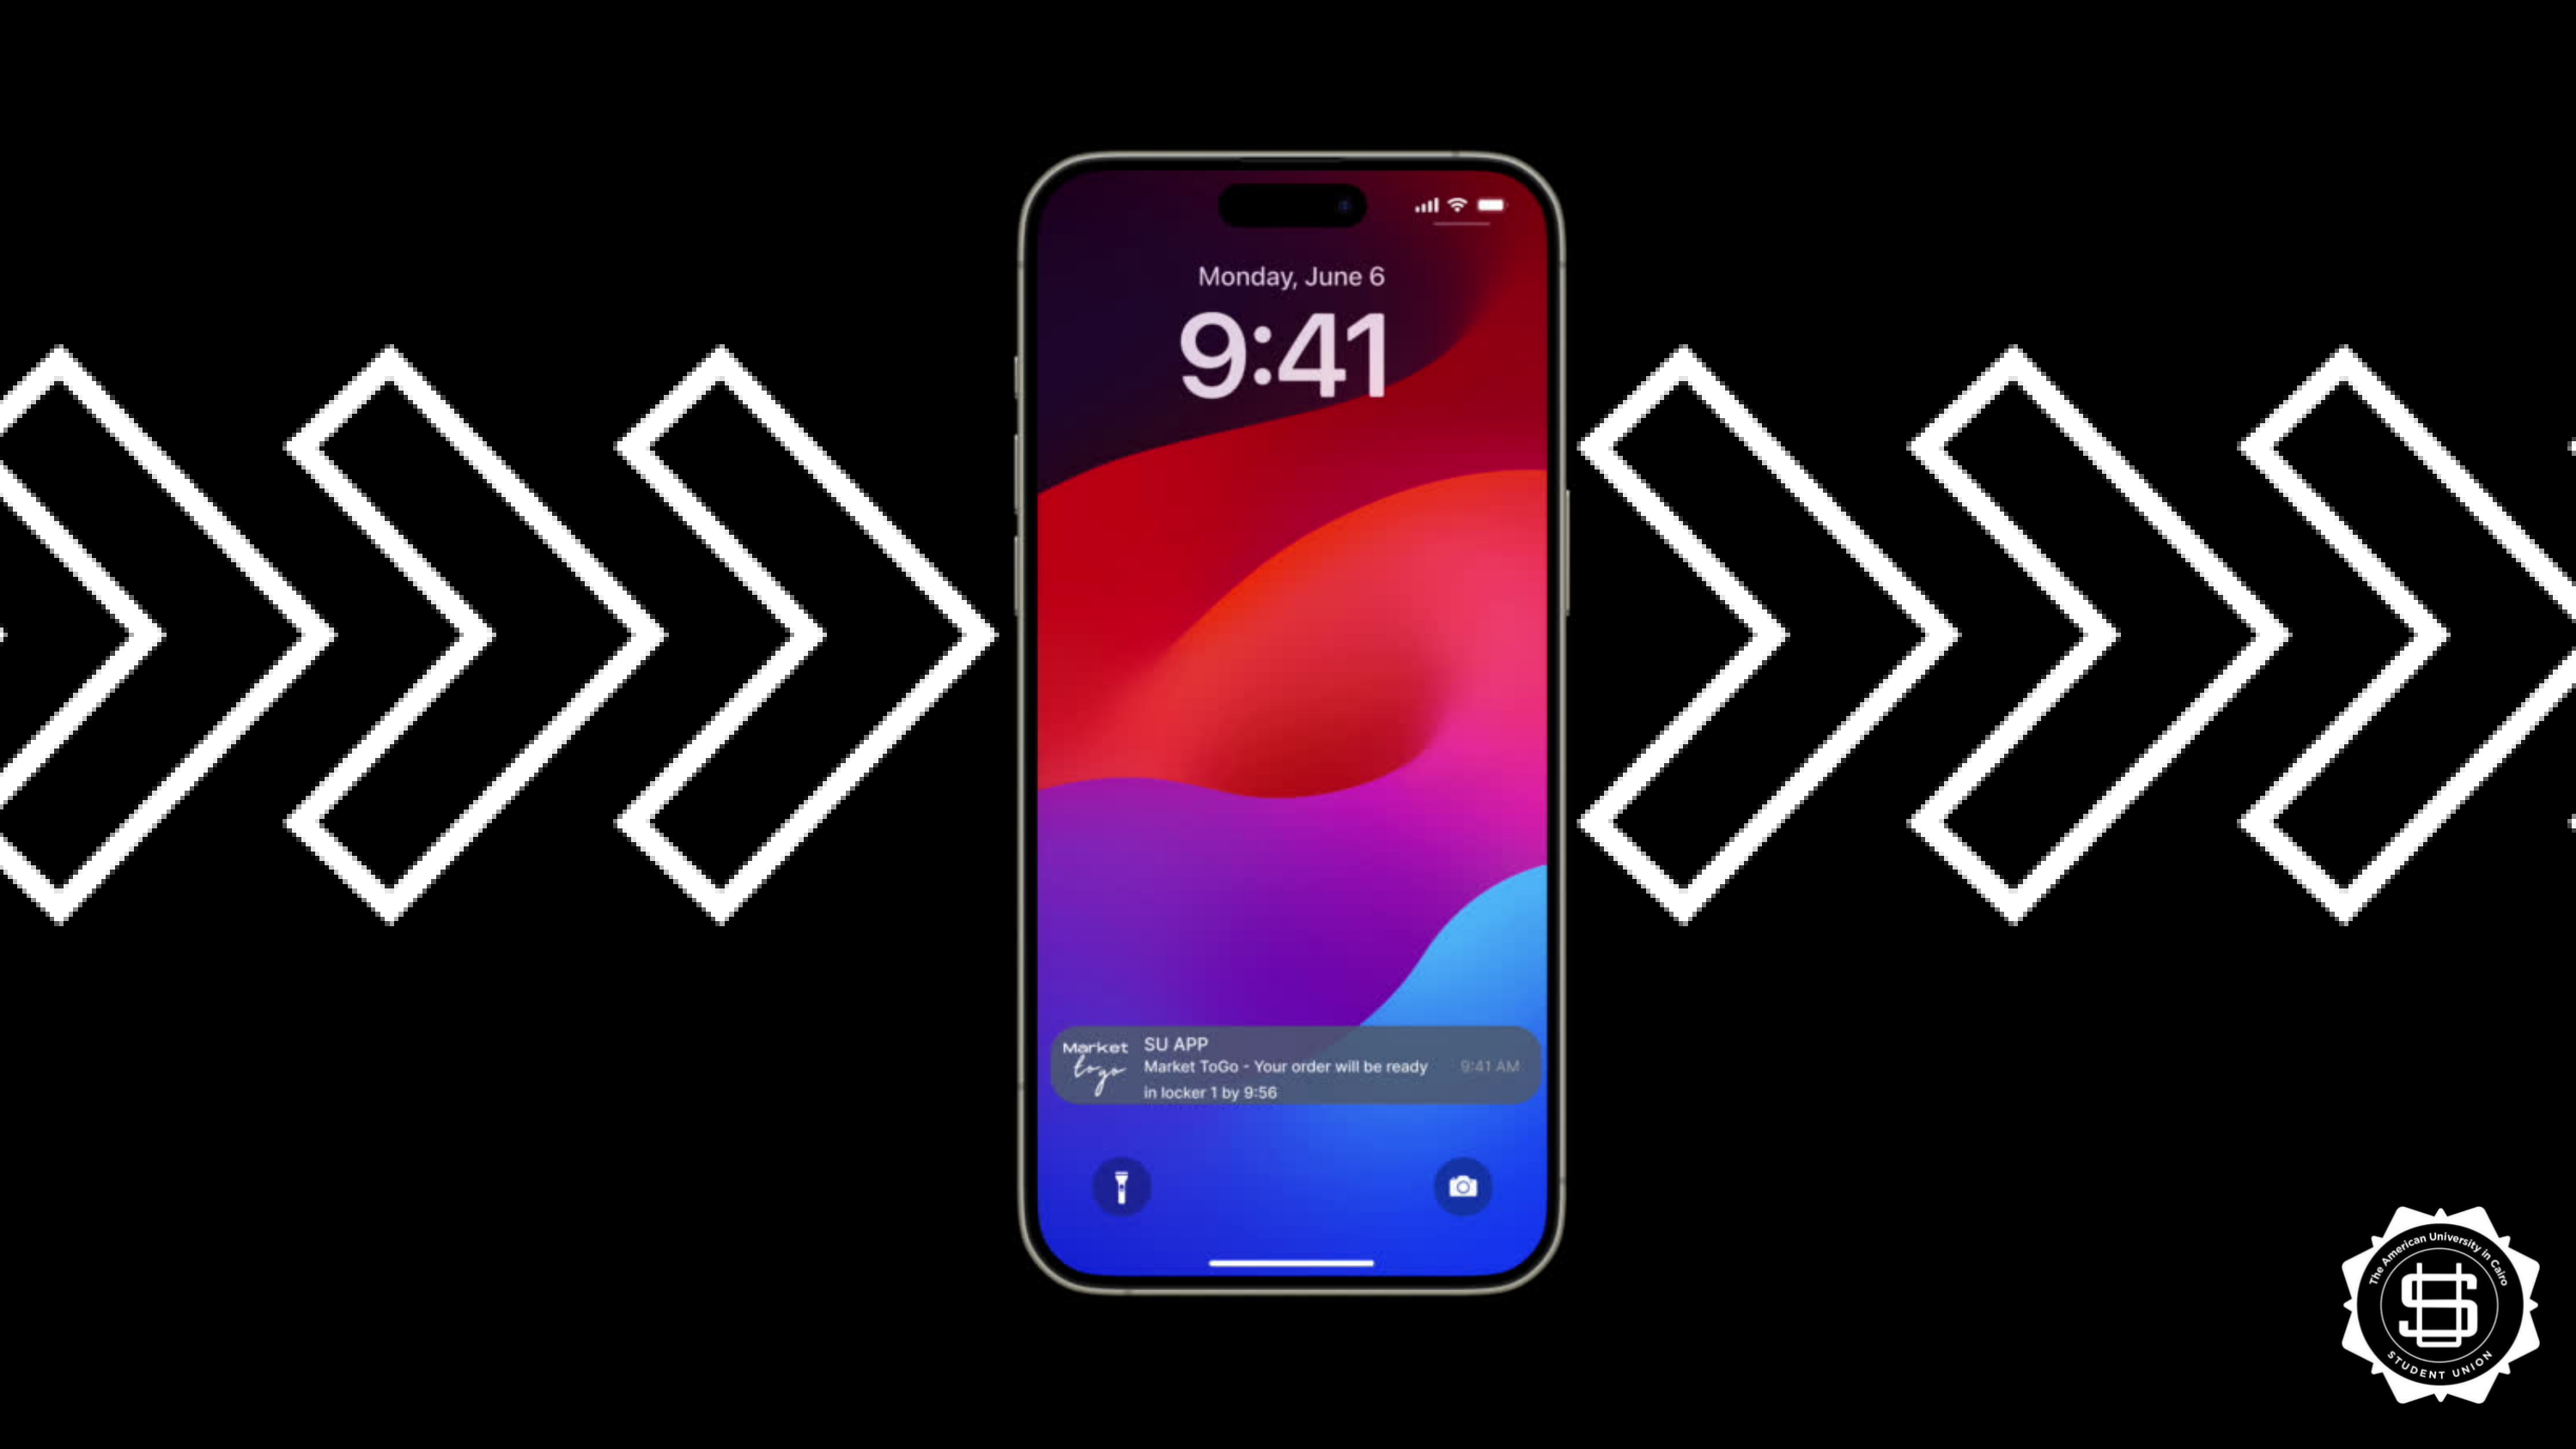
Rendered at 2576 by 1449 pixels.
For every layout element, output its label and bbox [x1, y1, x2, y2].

text_box [0, 344, 994, 926]
text_box [999, 144, 1577, 1304]
text_box [1581, 344, 2576, 926]
text_box [2318, 1185, 2557, 1424]
